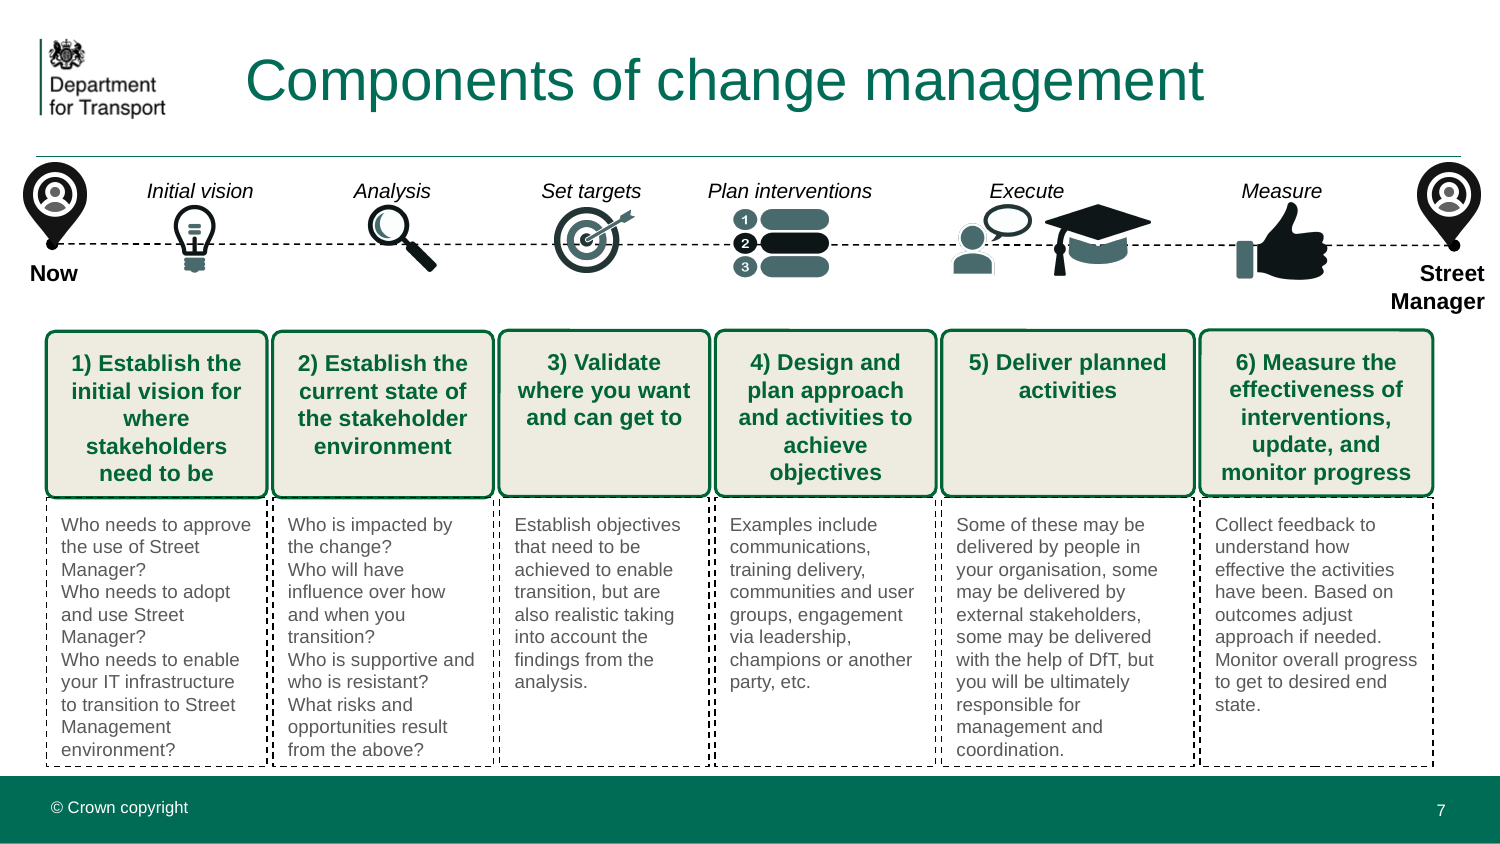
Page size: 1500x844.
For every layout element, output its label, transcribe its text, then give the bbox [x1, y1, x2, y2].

picture [360, 197, 447, 283]
text_box 1) Establish the initial vision for where stakeholders need to be [46, 331, 268, 497]
picture [554, 207, 635, 273]
text_box Examples include communications, training delivery, communities and user groups, engagement via leadership, champions or another party, etc. [714, 497, 936, 767]
text_box Set targets [526, 162, 674, 202]
text_box Who is impacted by the change? Who will have influence over how and when you transition? Who is supportive and who is resistant? What risks and opportunities result from the above? [272, 497, 494, 767]
picture [951, 204, 1033, 276]
text_box Street Manager [1329, 243, 1500, 318]
text_box 3) Validate where you want and can get to [498, 330, 710, 497]
picture [154, 199, 235, 281]
picture [1045, 204, 1151, 276]
text_box Measure [1226, 162, 1365, 202]
text_box Initial vision [131, 162, 271, 202]
text_box Execute [974, 162, 1136, 202]
text_box 6) Measure the effectiveness of interventions, update, and monitor progress [1199, 329, 1433, 497]
text_box 2) Establish the current state of the stakeholder environment [272, 331, 494, 497]
text_box Analysis [339, 162, 461, 202]
text_box Who needs to approve the use of Street Manager? Who needs to adopt and use Street Manager? Who needs to enable your IT infrastructure to transition to Street Management environment? [46, 497, 267, 767]
text_box Plan interventions [692, 162, 889, 202]
text_box Now [14, 243, 96, 318]
picture [35, 35, 179, 123]
text_box 5) Deliver planned activities [941, 330, 1195, 497]
picture [1416, 162, 1481, 247]
text_box Collect feedback to understand how effective the activities have been. Based on outcomes adjust approach if needed. Monitor overall progress to get to desired end state. [1199, 497, 1433, 767]
text_box 4) Design and plan approach and activities to achieve objectives [715, 330, 937, 497]
text_box Some of these may be delivered by people in your organisation, some may be delivered by external stakeholders, some may be delivered with the help of DfT, but you will be ultimately responsible for management and coordination. [941, 497, 1194, 767]
text_box Establish objectives that need to be achieved to enable transition, but are also realistic taking into account the findings from the analysis. [499, 497, 709, 767]
picture [732, 208, 830, 283]
title Components of change management [229, 35, 1460, 119]
picture [22, 162, 87, 247]
picture [1233, 198, 1331, 282]
